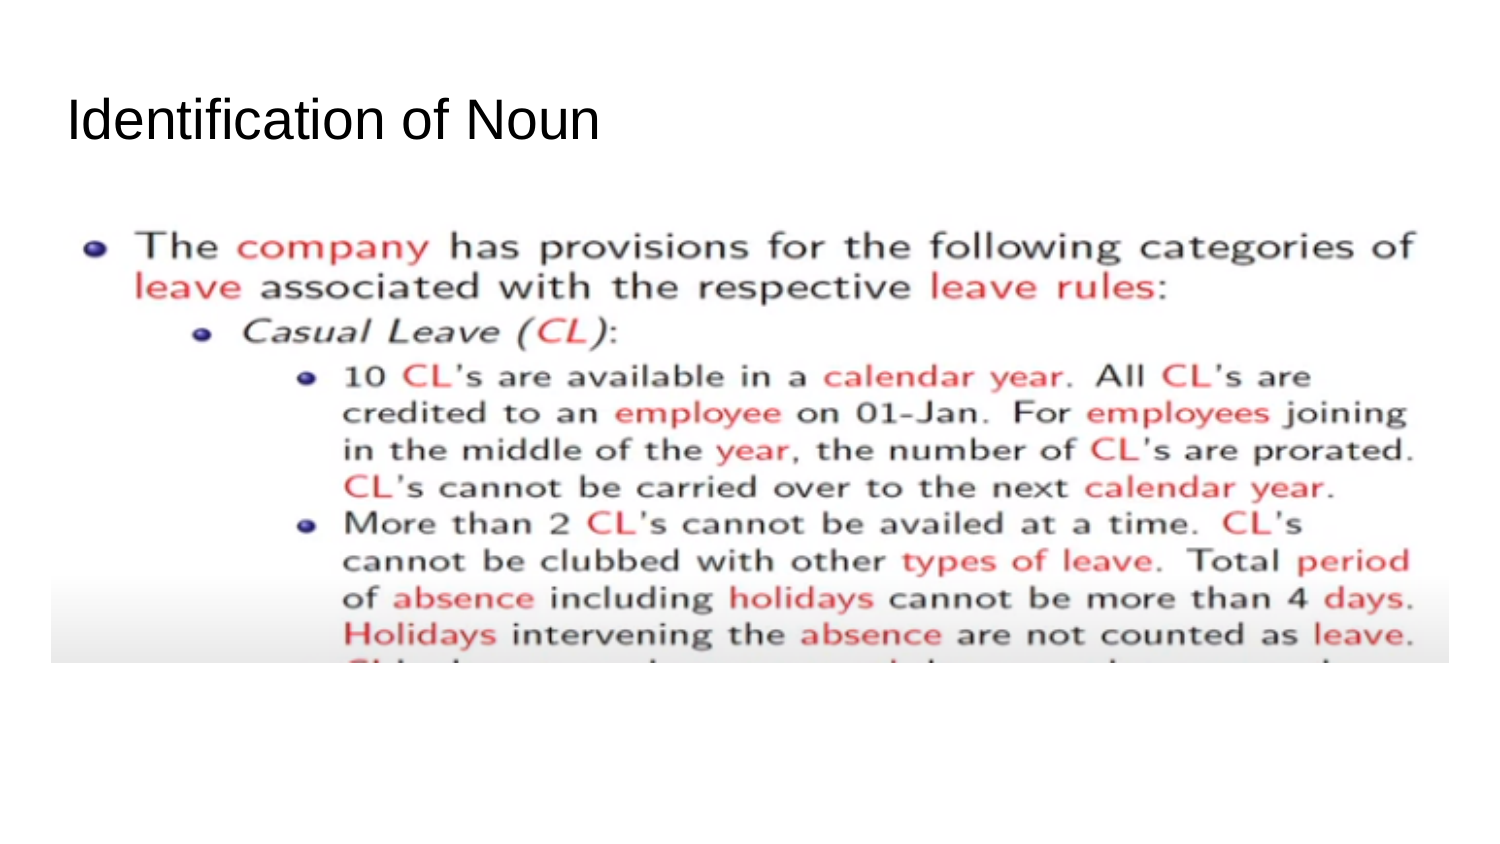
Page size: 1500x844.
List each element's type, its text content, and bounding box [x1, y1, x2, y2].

picture [50, 199, 1450, 663]
title Identification of Noun [51, 72, 1449, 167]
